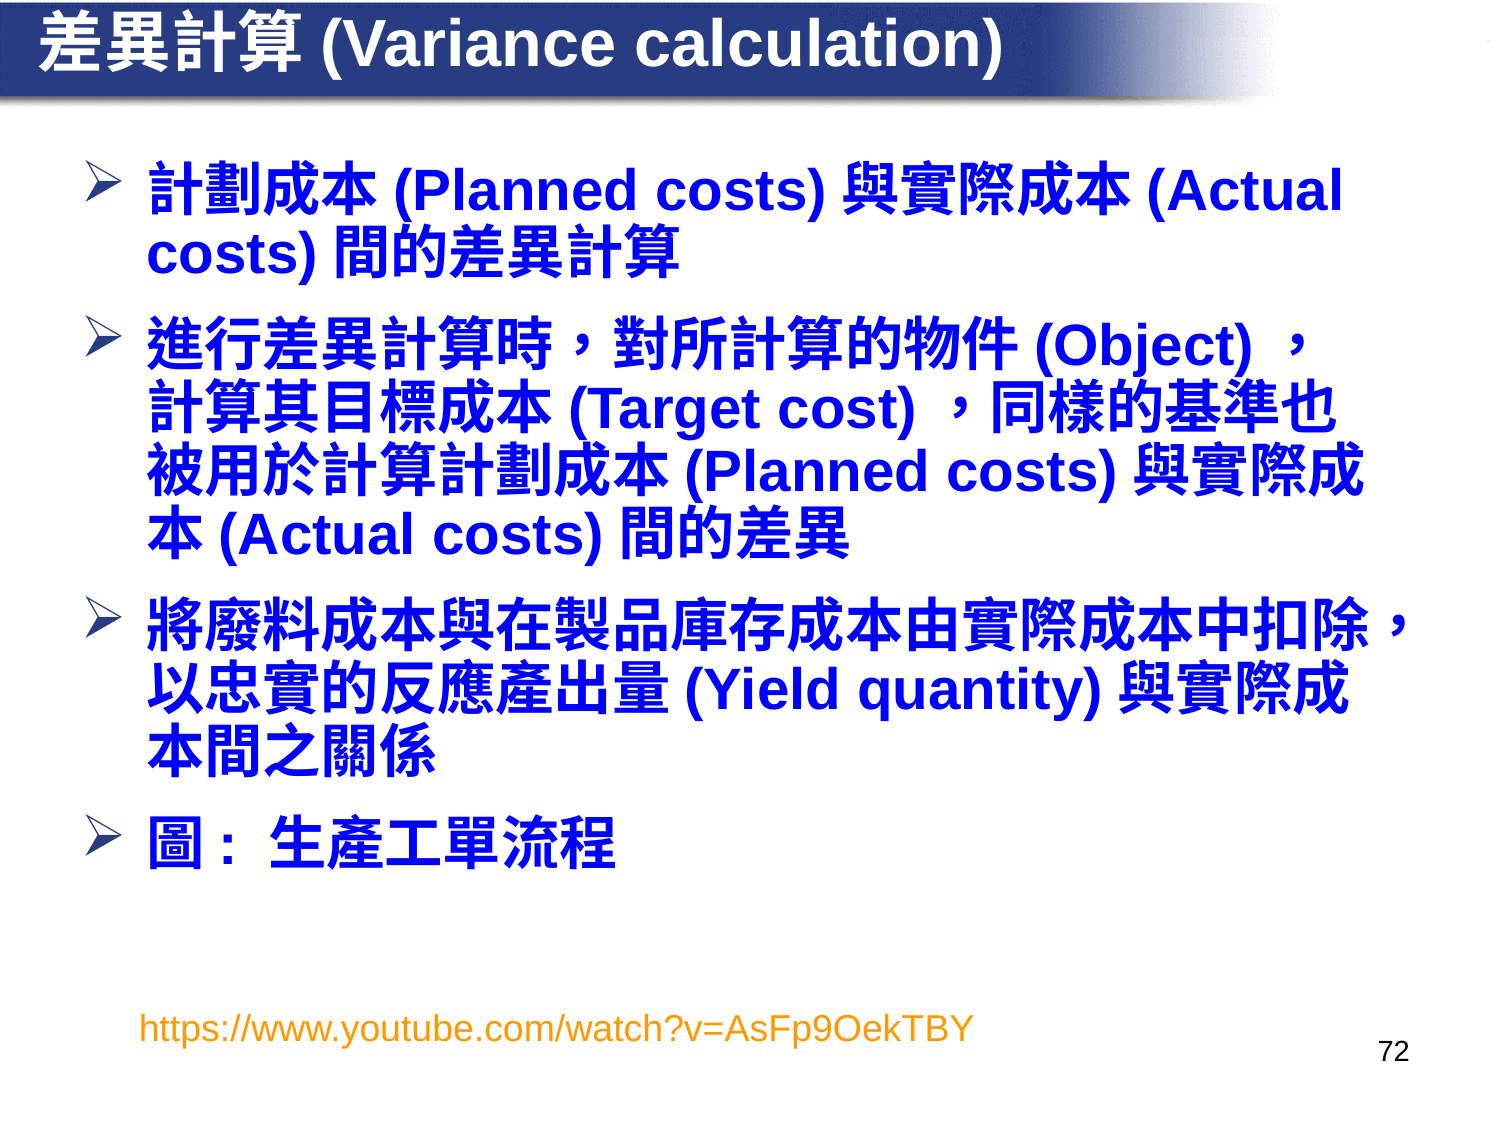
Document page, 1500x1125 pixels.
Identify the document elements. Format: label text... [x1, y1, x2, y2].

list 計劃成本(Planned costs)與實際成本(Actual costs)間的差異計算 進行差異計算時，對所計算的物件(Object)，計算其目標成本(Target cost)，同樣的基準也被用於計算計劃成本(Planned costs)與實際成本(Actual costs)間的差異 將廢料成本與在製品庫存成本由實際成本中扣除，以忠實的反應產出量(Yield quantity)與實際成本間之關係 圖: 生產工單流程 [80, 160, 1381, 856]
text_box https://www.youtube.com/watch?v=AsFp9OekTBY [123, 996, 1223, 1057]
slide_number 72 [1074, 1024, 1425, 1103]
picture [0, 0, 1500, 114]
title 差異計算(Variance calculation) [37, 0, 1163, 93]
